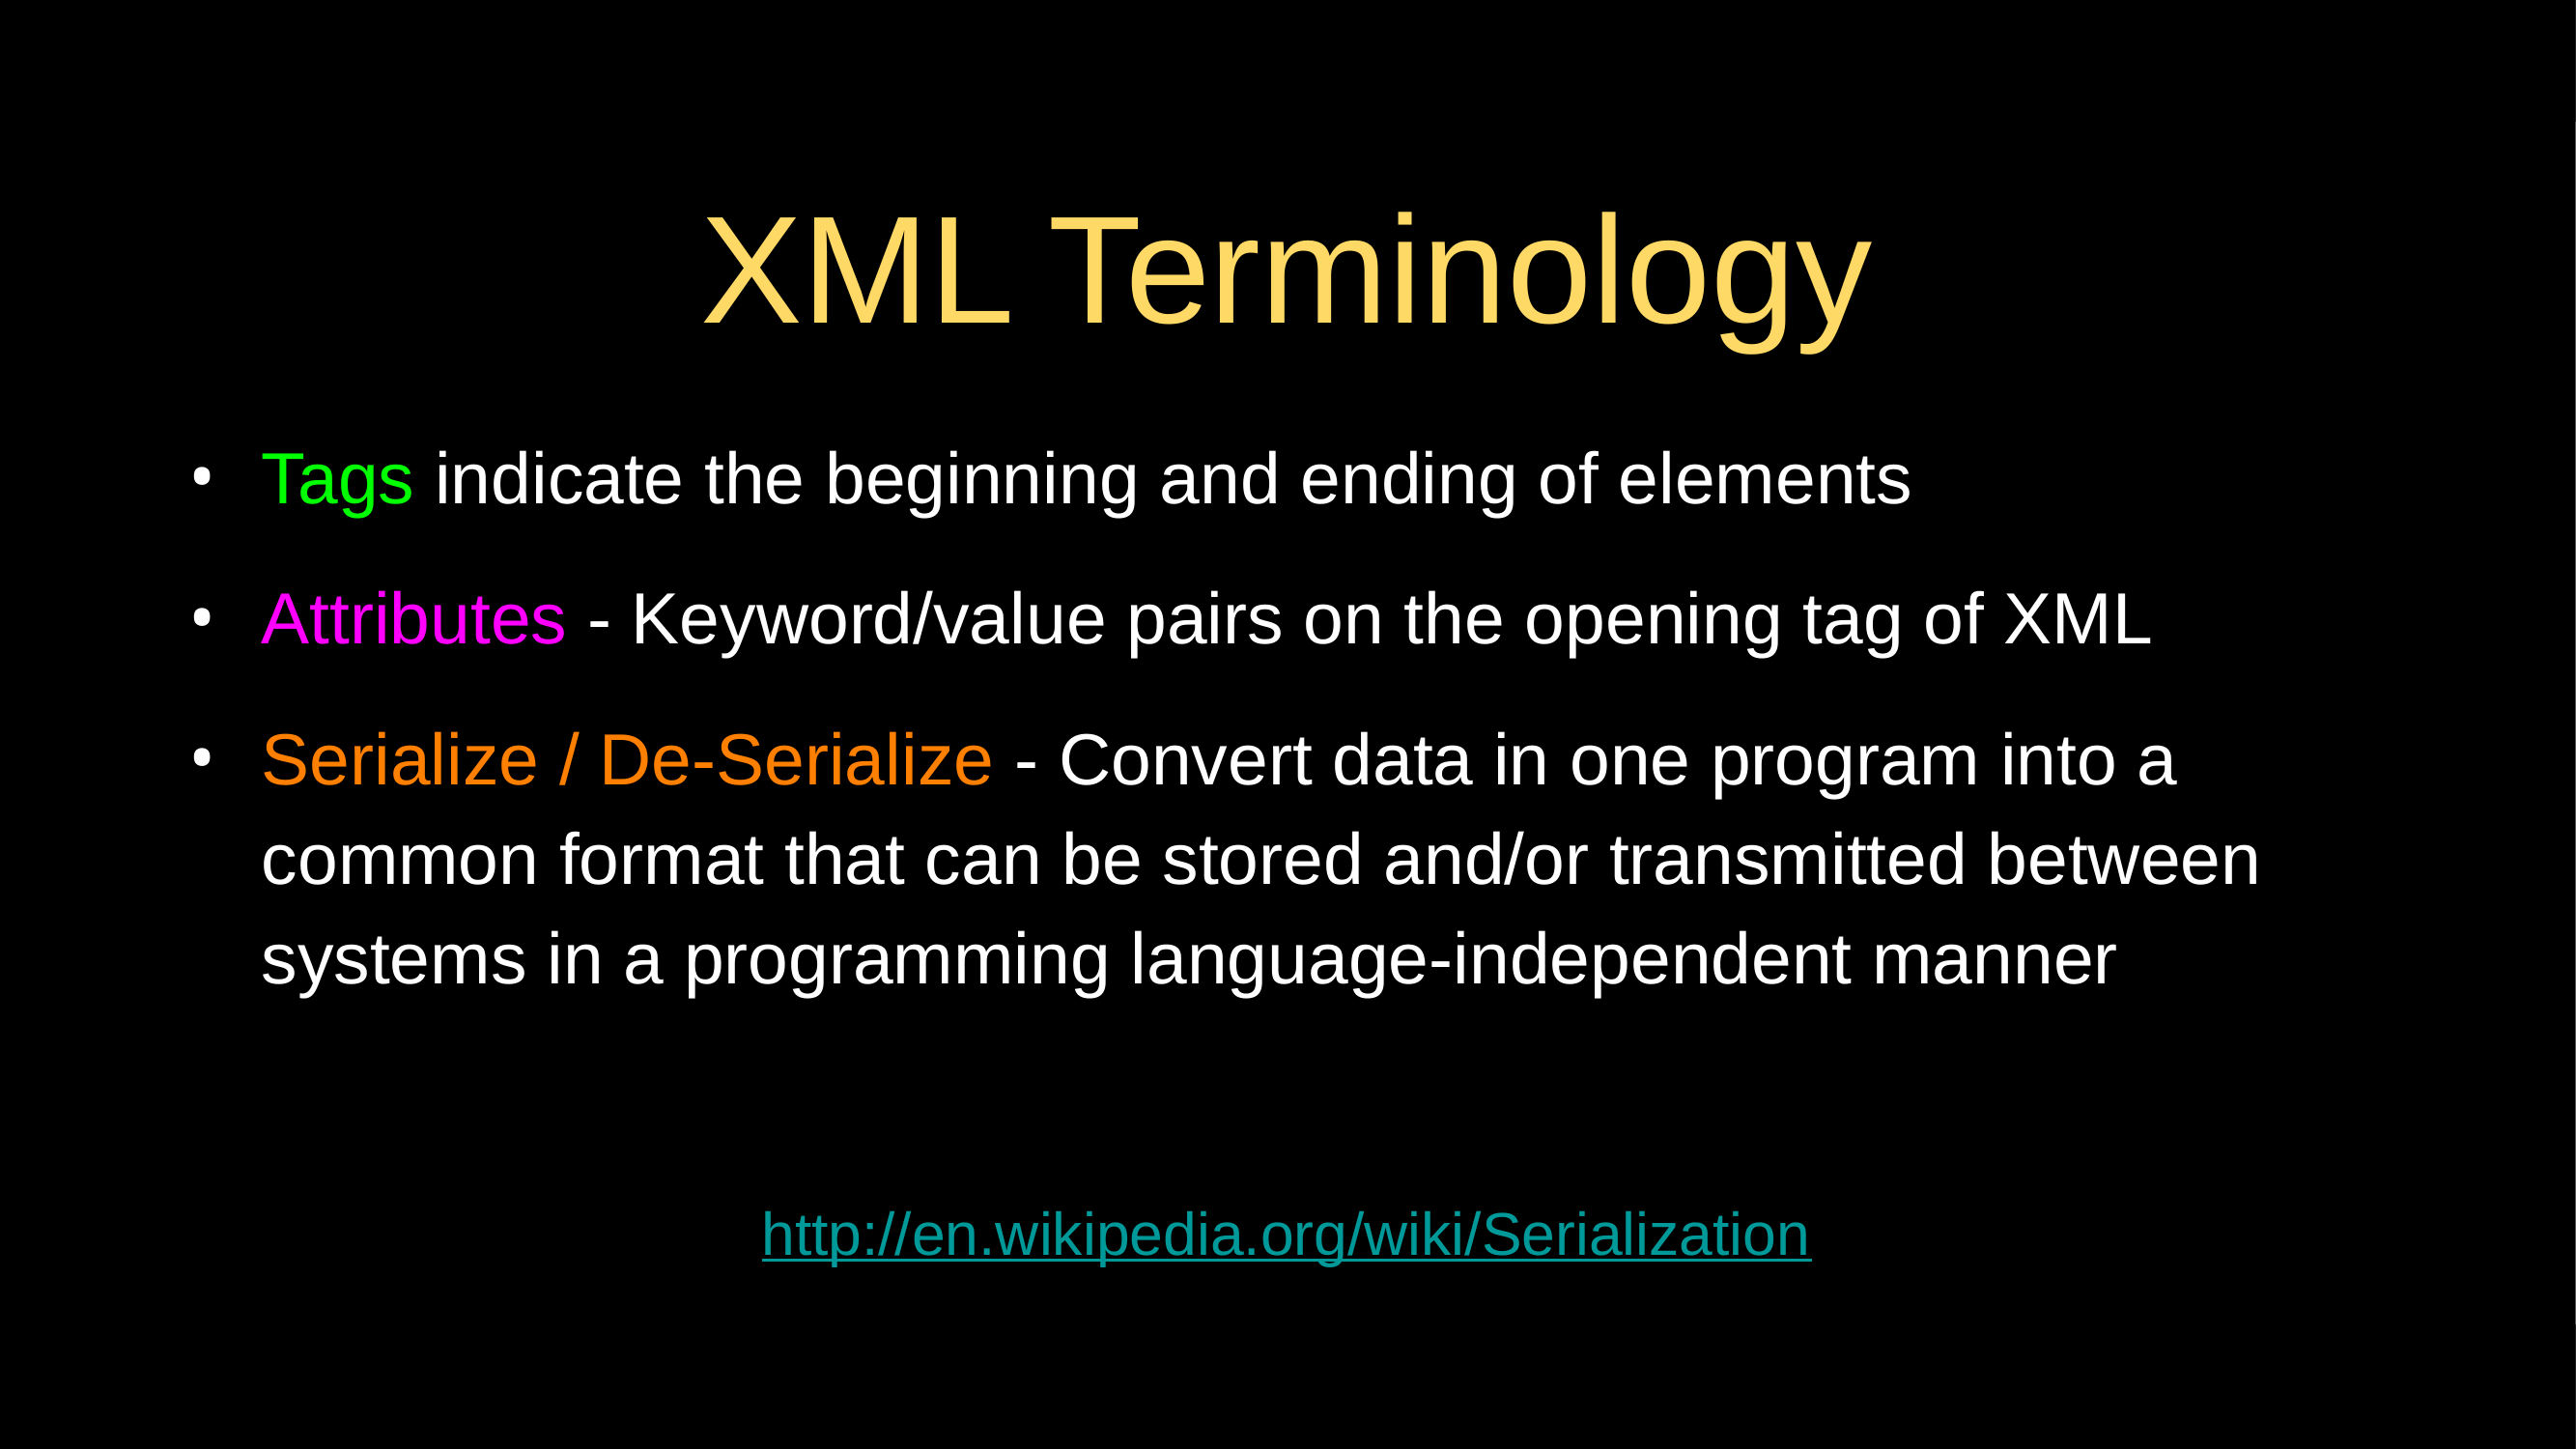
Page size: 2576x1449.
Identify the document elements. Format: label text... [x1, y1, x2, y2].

list Tags indicate the beginning and ending of elements Attributes - Keyword/value pairs on the opening tag of XML Serialize / De-Serialize - Convert data in one program into a common format that can be stored and/or transmitted between systems in a programming language-independent manner [183, 412, 2391, 1317]
text_box http://en.wikipedia.org/wiki/Serialization [640, 1181, 1933, 1281]
title XML Terminology [183, 121, 2391, 403]
